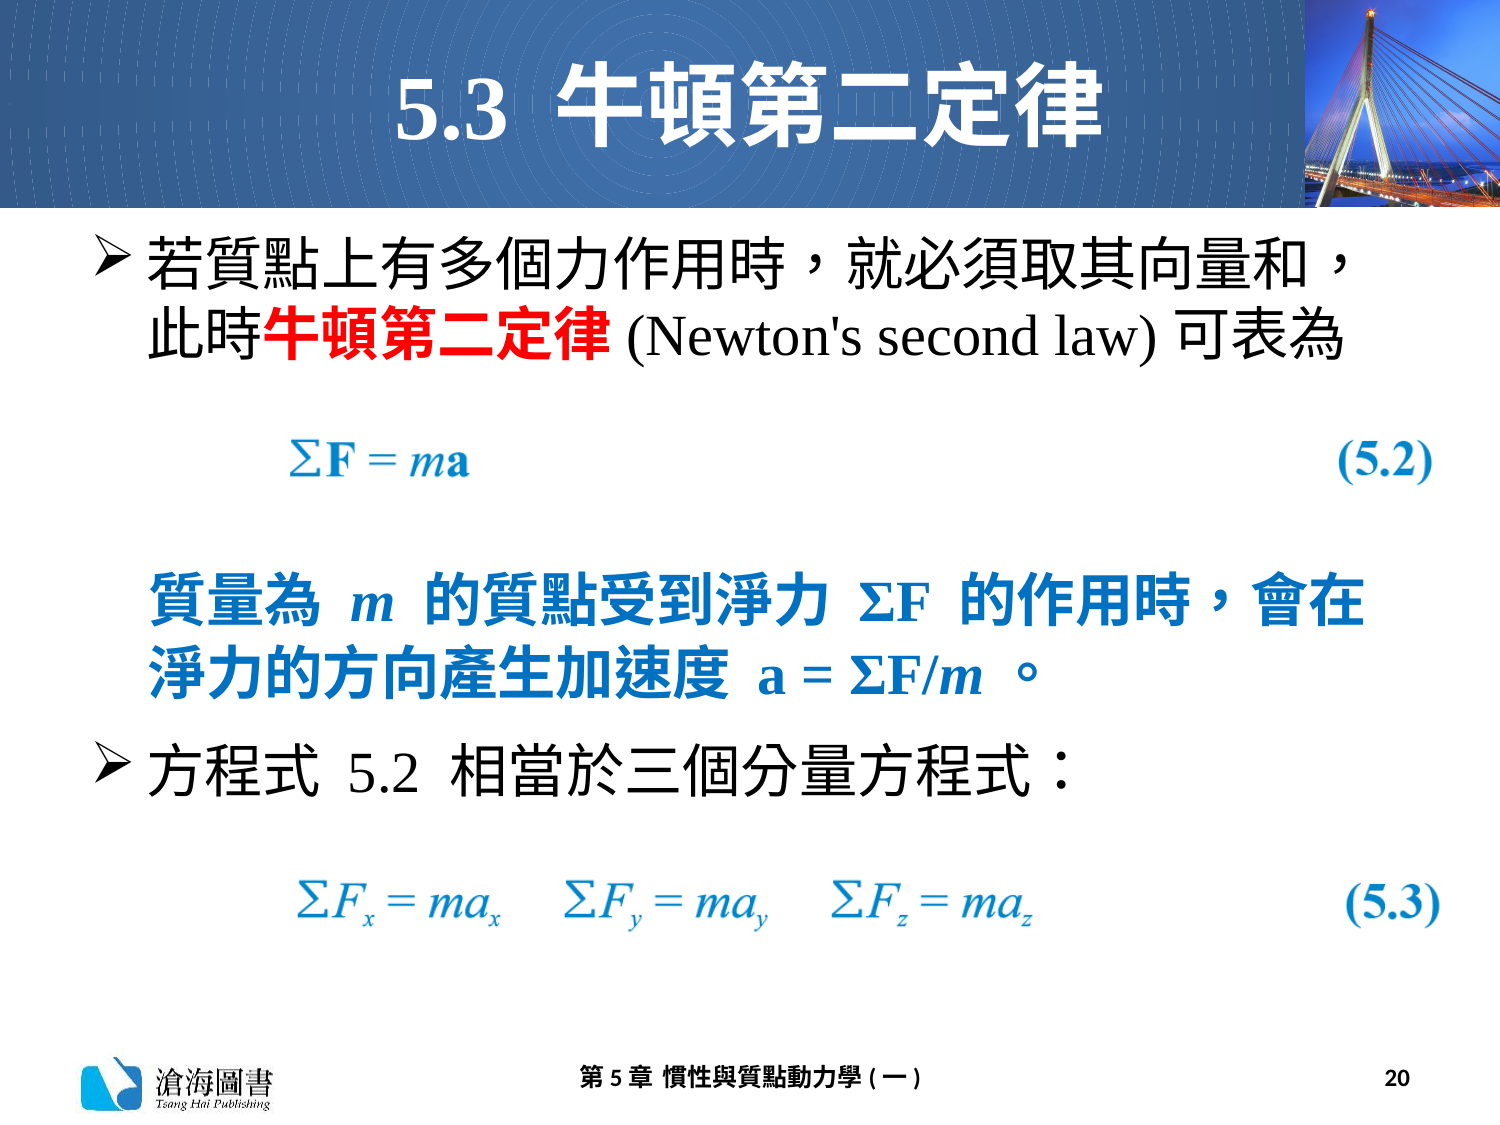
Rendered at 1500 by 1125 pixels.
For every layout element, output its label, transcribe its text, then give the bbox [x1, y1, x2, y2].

picture [277, 863, 1442, 947]
slide_number 20 [1074, 1046, 1425, 1107]
picture [1305, 0, 1500, 207]
picture [265, 420, 1442, 494]
footer 第5章 慣性與質點動力學(一) [512, 1046, 988, 1107]
title 5.3 牛頓第二定律 [75, 21, 1425, 185]
list 若質點上有多個力作用時，就必須取其向量和，此時牛頓第二定律(Newton's second law)可表為 質量為 m 的質點受到淨力 ΣF 的作用時，會在淨力的方向產生加速度 a = ΣF/m。 方程式 5.2 相當於三個分量方程式： [75, 219, 1425, 1043]
picture [75, 1049, 274, 1118]
